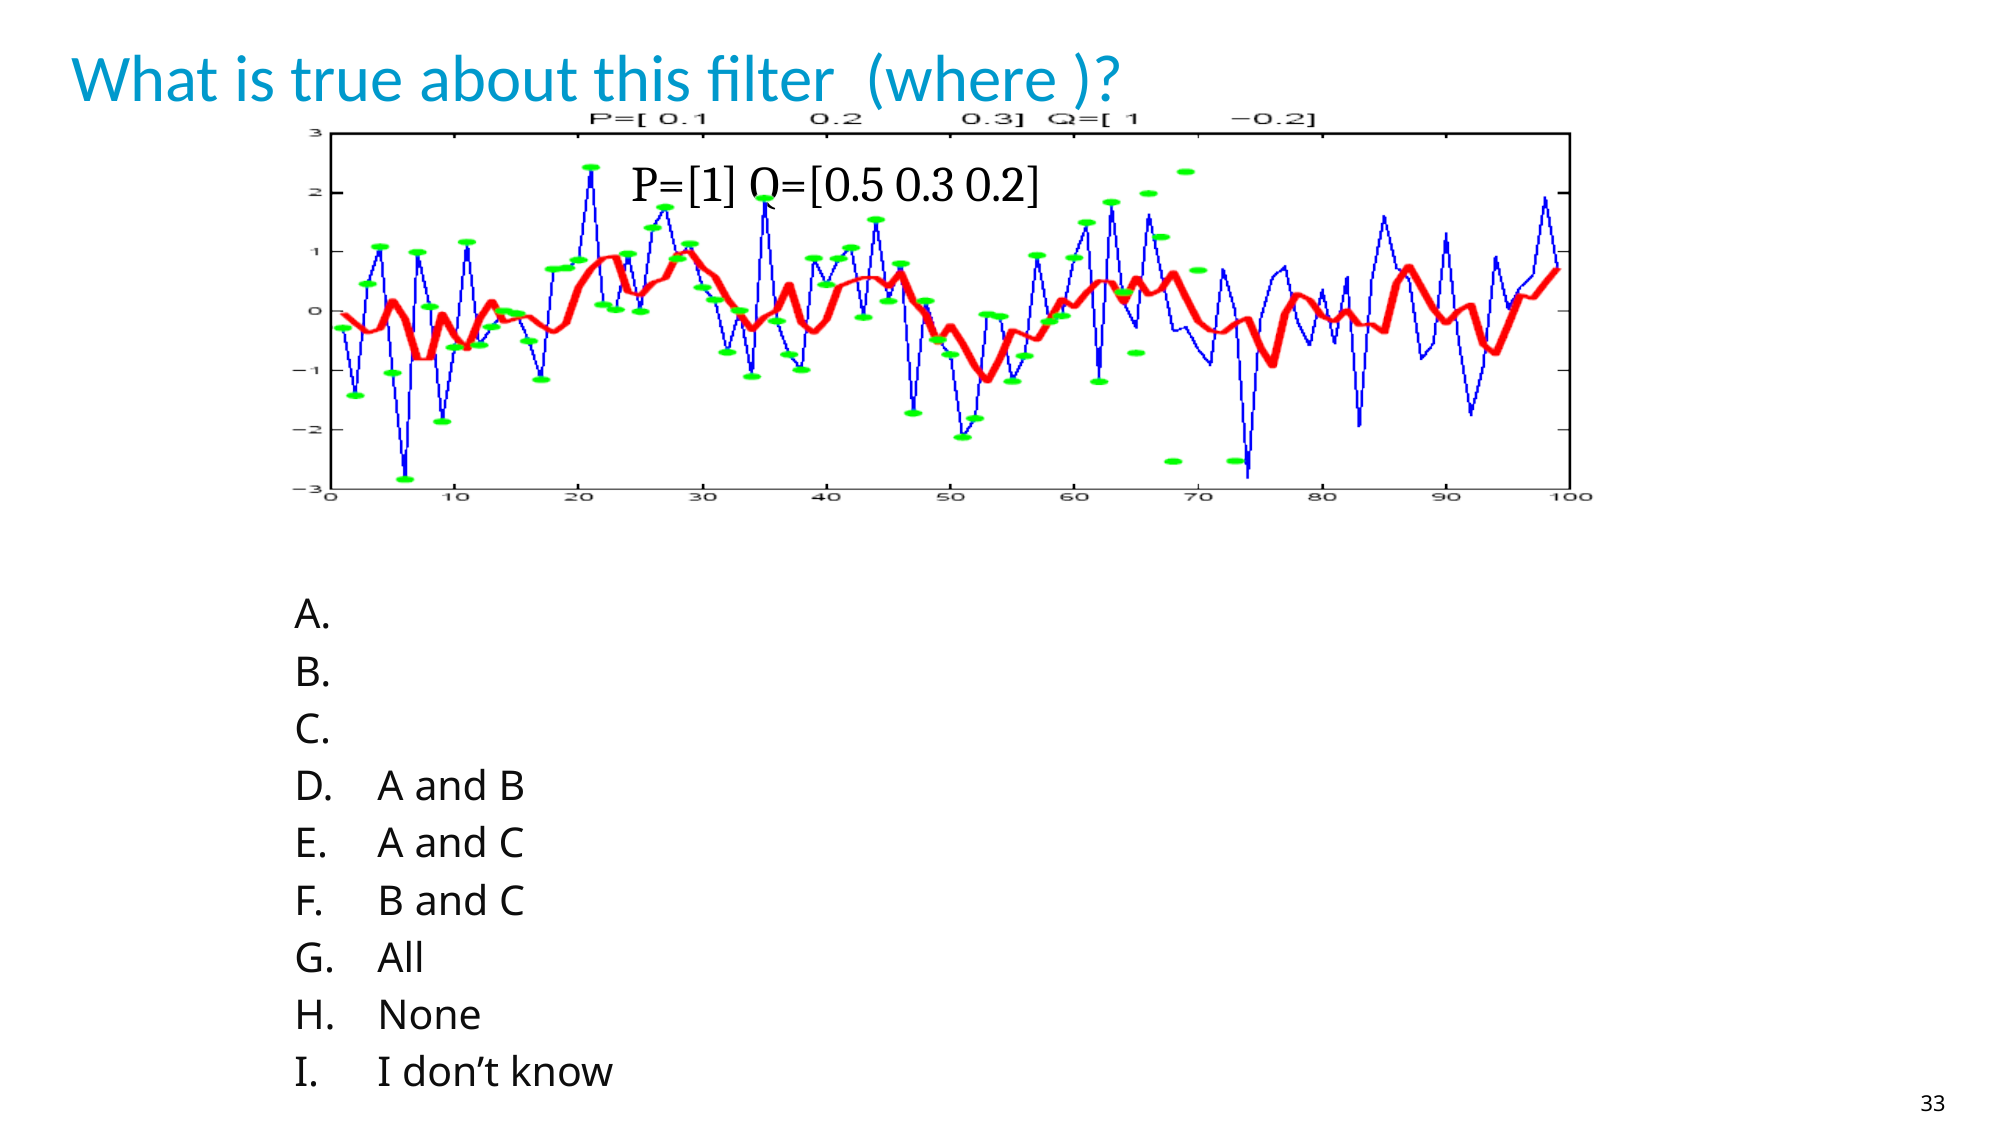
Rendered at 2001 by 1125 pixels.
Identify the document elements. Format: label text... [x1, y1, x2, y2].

picture [495, 86, 512, 96]
picture [345, 86, 359, 96]
picture [267, 86, 1628, 535]
picture [428, 87, 441, 97]
picture [531, 86, 545, 96]
footer 33 [1866, 1082, 2000, 1125]
picture [462, 86, 477, 96]
